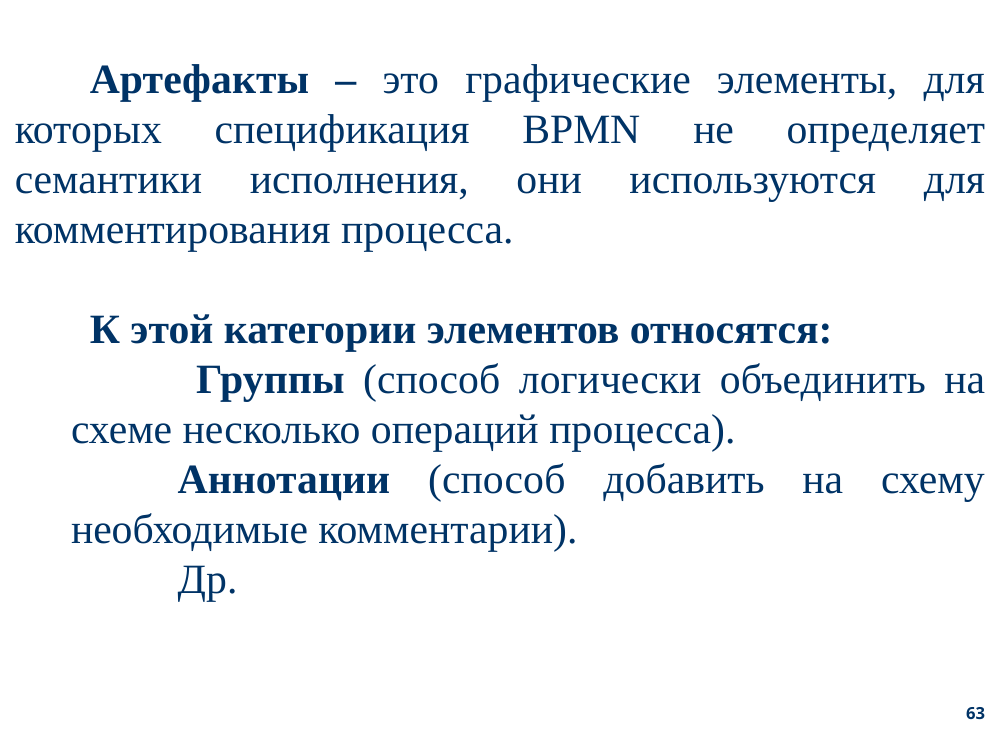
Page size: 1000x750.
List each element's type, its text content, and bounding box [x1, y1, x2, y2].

text_box Артефакты – это графические элементы, для которых спецификация BPMN не определяет семантики исполнения, они используются для комментирования процесса. К этой категории элементов относятся: Группы (способ логически объединить на схеме несколько операций процесса). Аннотации (способ добавить на схему необходимые комментарии). Др. [0, 44, 1000, 610]
slide_number 63 [766, 683, 1000, 734]
